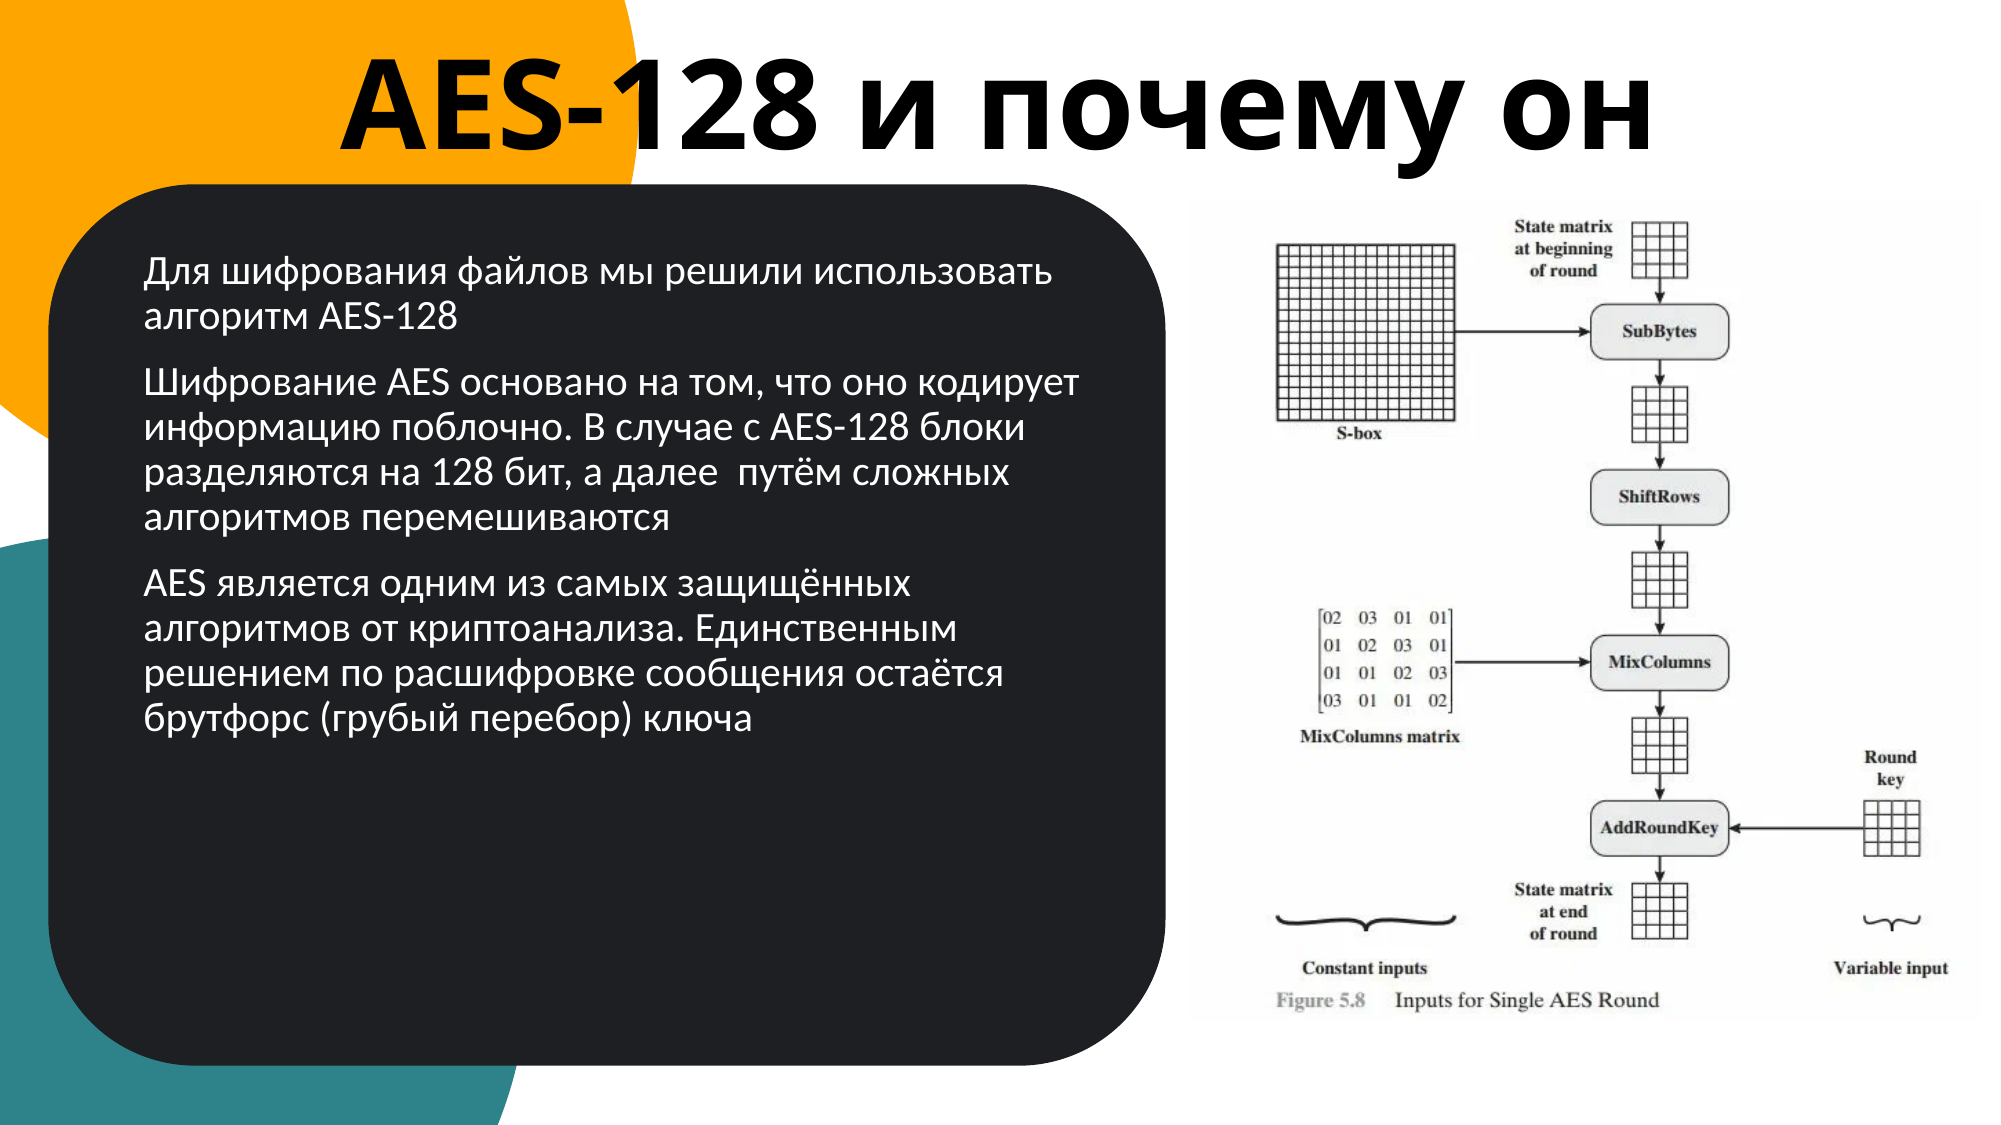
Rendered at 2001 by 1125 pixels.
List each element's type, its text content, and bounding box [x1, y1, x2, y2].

subtitle Для шифрования файлов мы решили использовать алгоритм AES-128 Шифрование AES основано на том, что оно кодирует информацию поблочно. В случае с AES-128 блоки разделяются на 128 бит, а далее путём сложных алгоритмов перемешиваются AES является одним из самых защищённых алгоритмов от криптоанализа. Единственным решением по расшифровке сообщения остаётся брутфорс (грубый перебор) ключа [128, 240, 1113, 1061]
text_box [0, 0, 633, 440]
title AES-128 и почему он [249, 27, 1750, 184]
text_box [154, 1061, 1060, 1067]
text_box [47, 183, 1167, 1051]
picture [1189, 198, 1982, 1021]
text_box [0, 537, 518, 1125]
